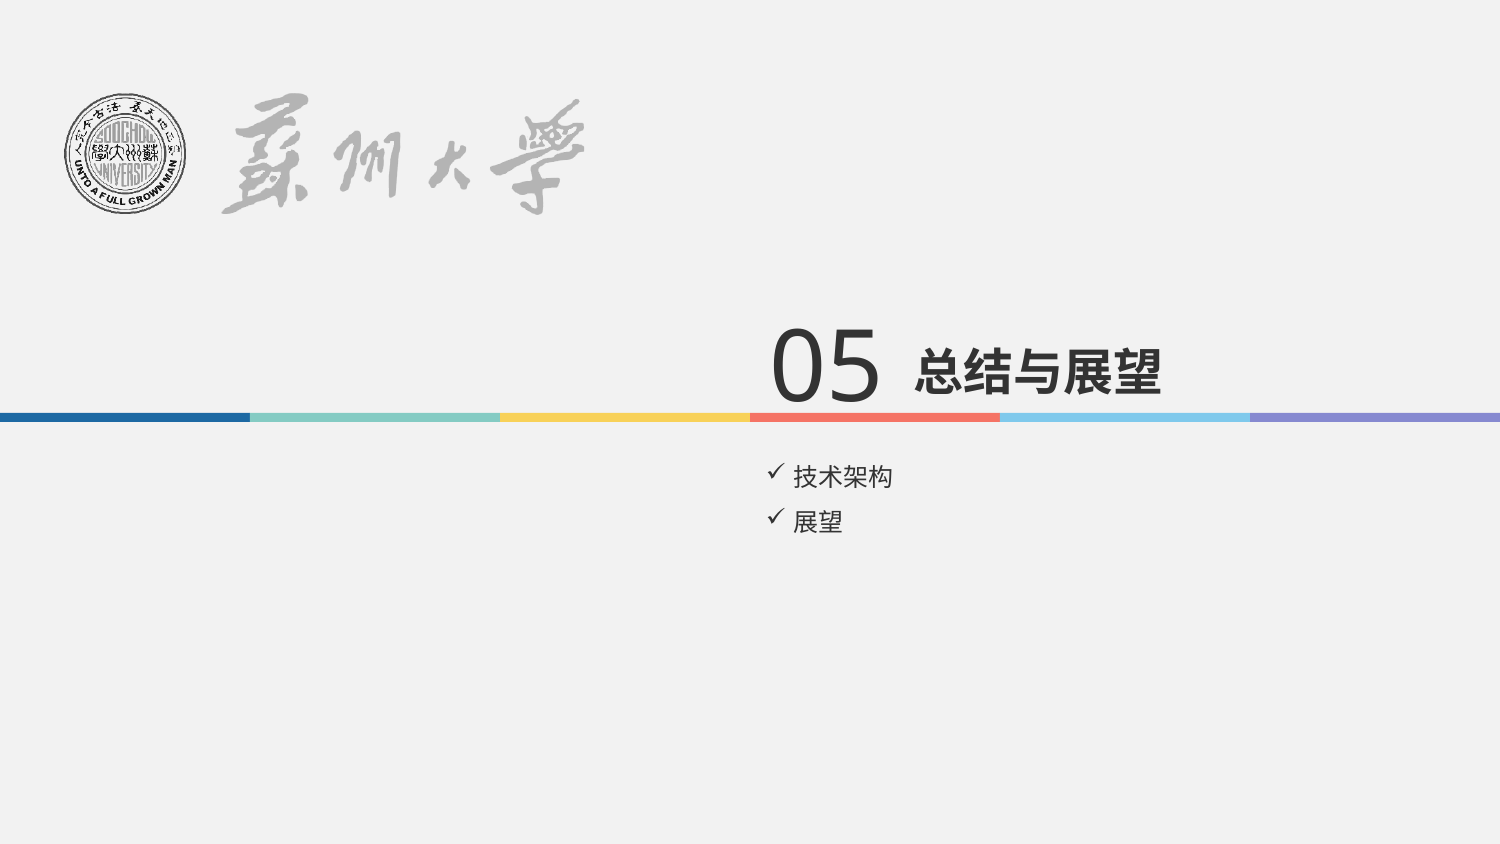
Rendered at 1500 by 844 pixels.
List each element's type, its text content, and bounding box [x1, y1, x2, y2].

picture [207, 80, 591, 244]
picture [64, 90, 186, 214]
text_box 05 [750, 293, 904, 411]
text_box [0, 412, 1500, 423]
text_box 总结与展望 [904, 332, 1348, 408]
text_box 技术架构 展望 [751, 439, 909, 544]
